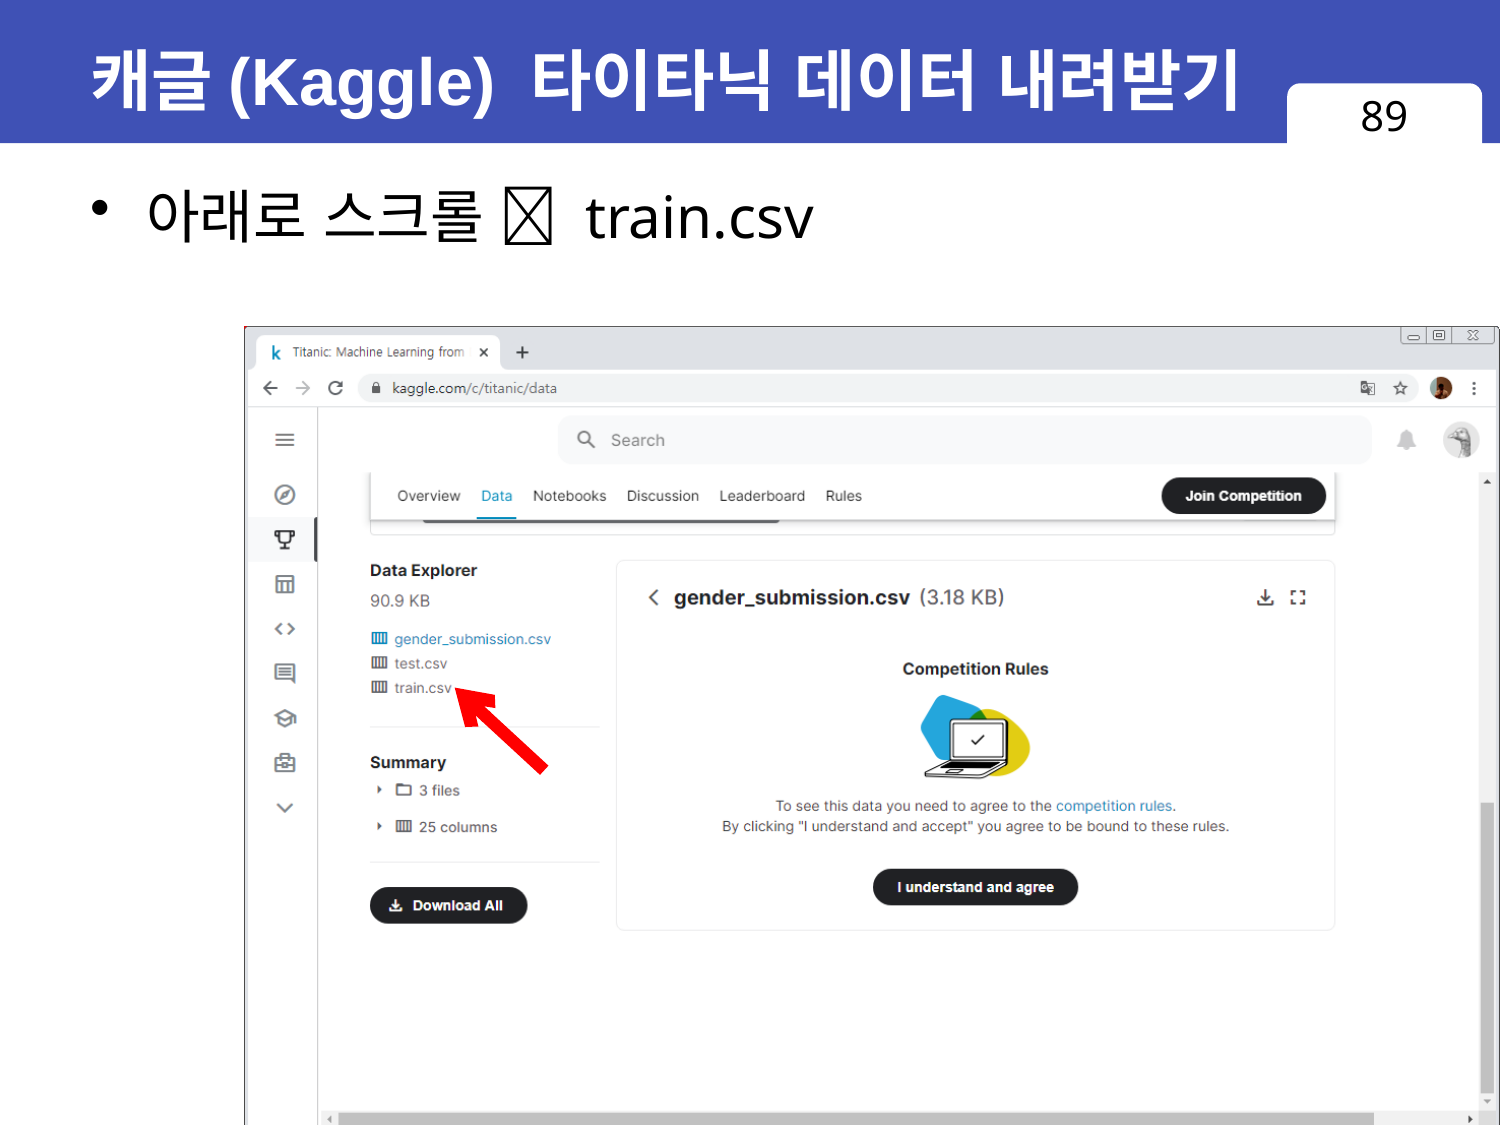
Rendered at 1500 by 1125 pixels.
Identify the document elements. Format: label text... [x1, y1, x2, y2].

slide_number 89 [1286, 81, 1483, 161]
title 캐글(Kaggle) 타이타닉 데이터 내려받기 [74, 16, 1426, 141]
list 아래로 스크롤  train.csv [74, 172, 1483, 1095]
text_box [454, 687, 545, 771]
picture [244, 325, 1500, 1125]
